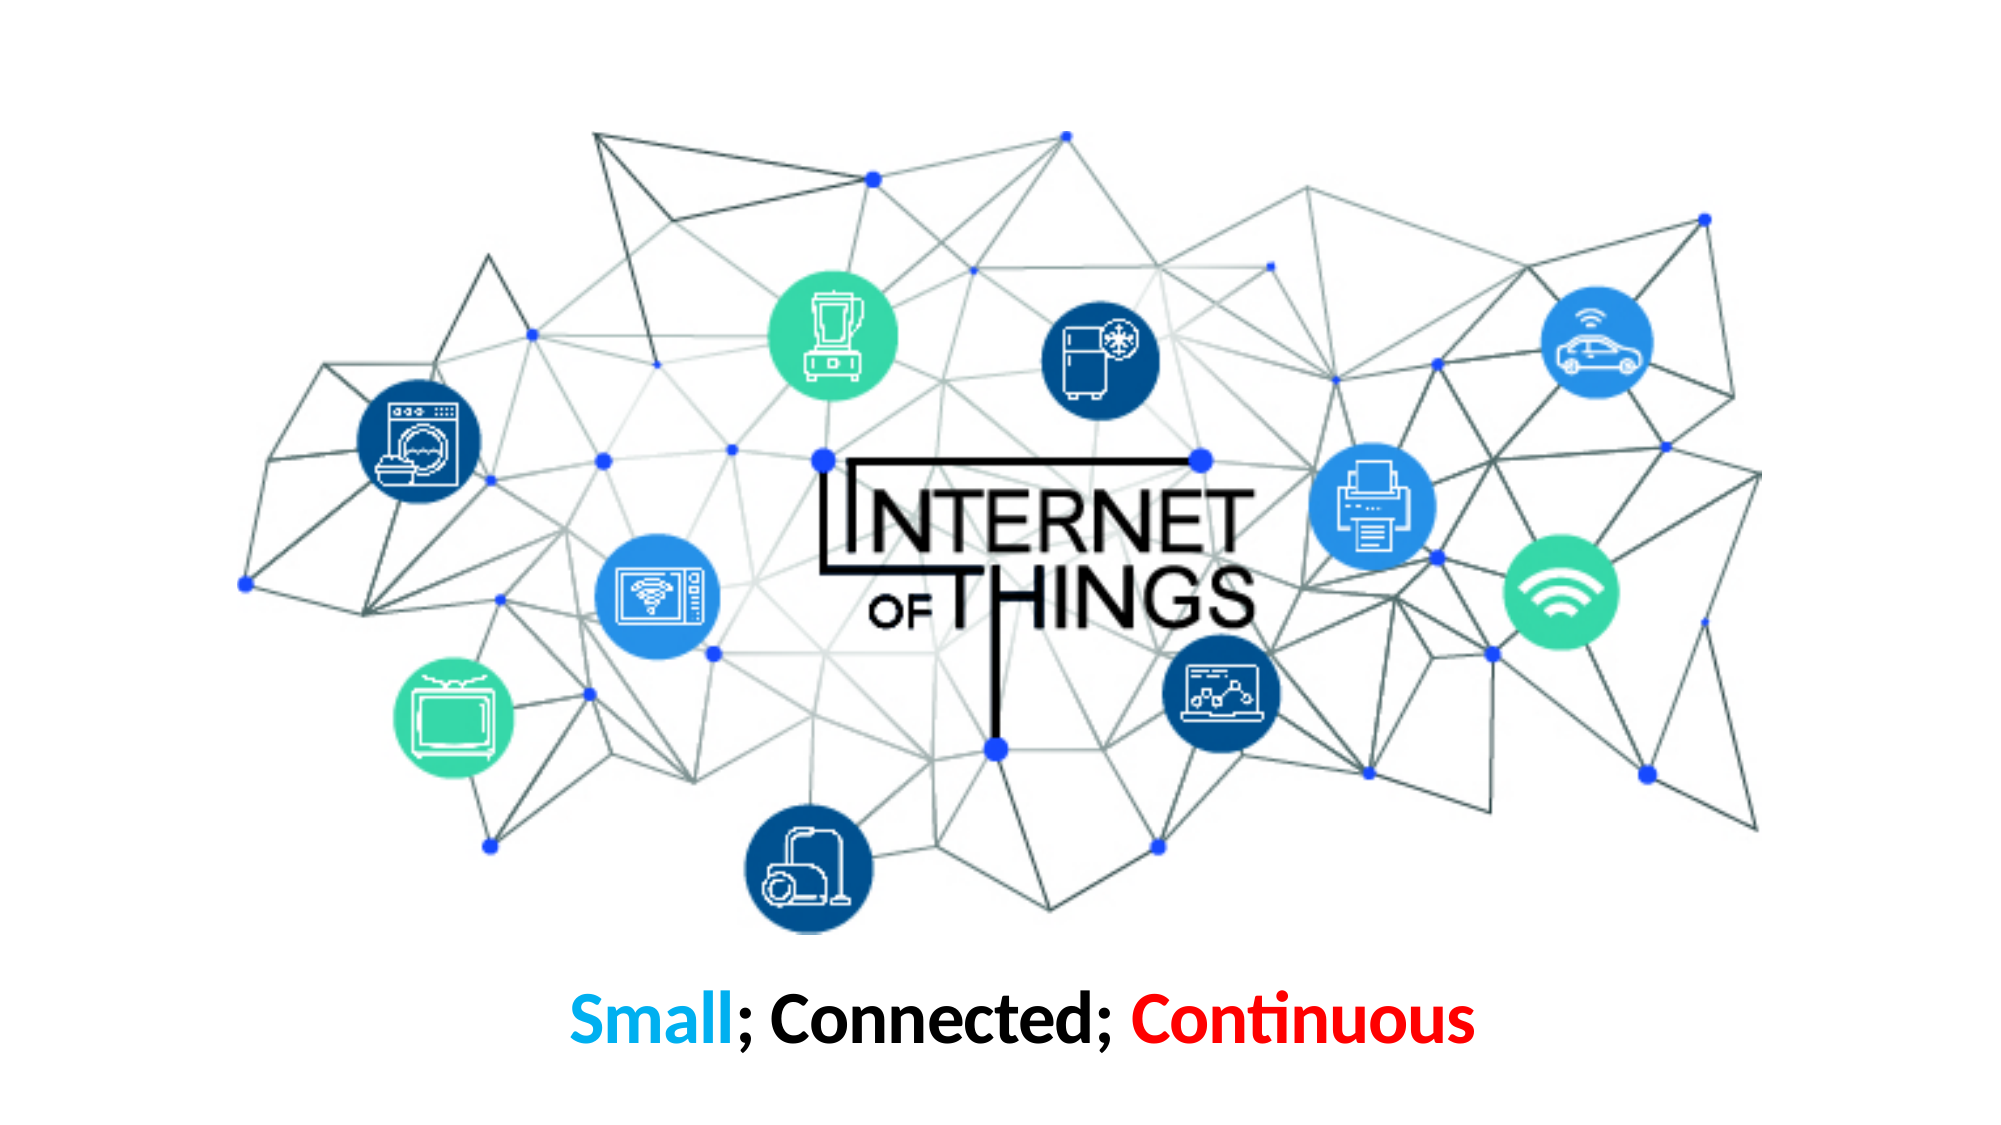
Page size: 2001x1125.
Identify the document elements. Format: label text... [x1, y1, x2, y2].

picture [237, 131, 1763, 935]
text_box Small; Connected; Continuous [554, 944, 1600, 1067]
